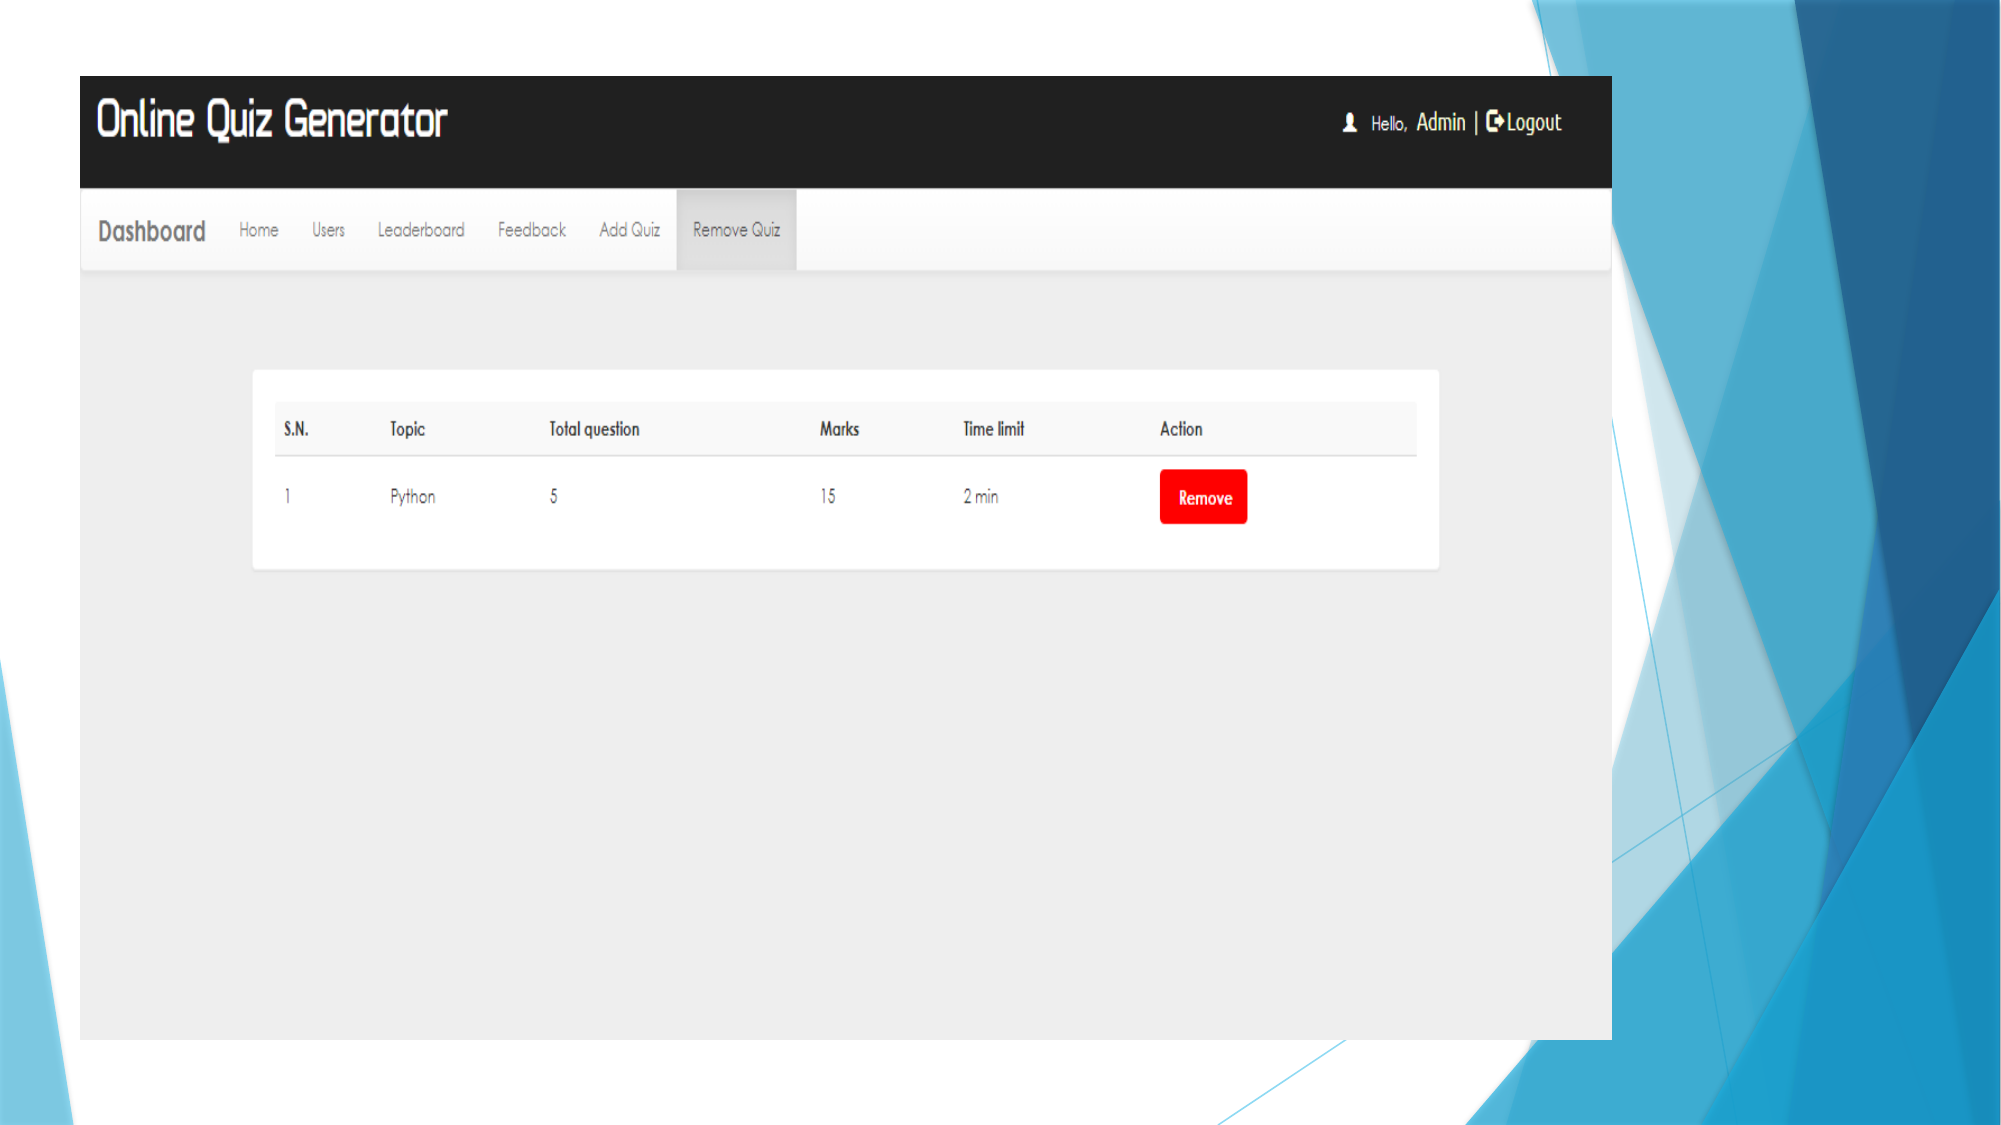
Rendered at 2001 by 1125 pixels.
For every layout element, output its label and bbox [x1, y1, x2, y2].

picture [79, 75, 1613, 1040]
